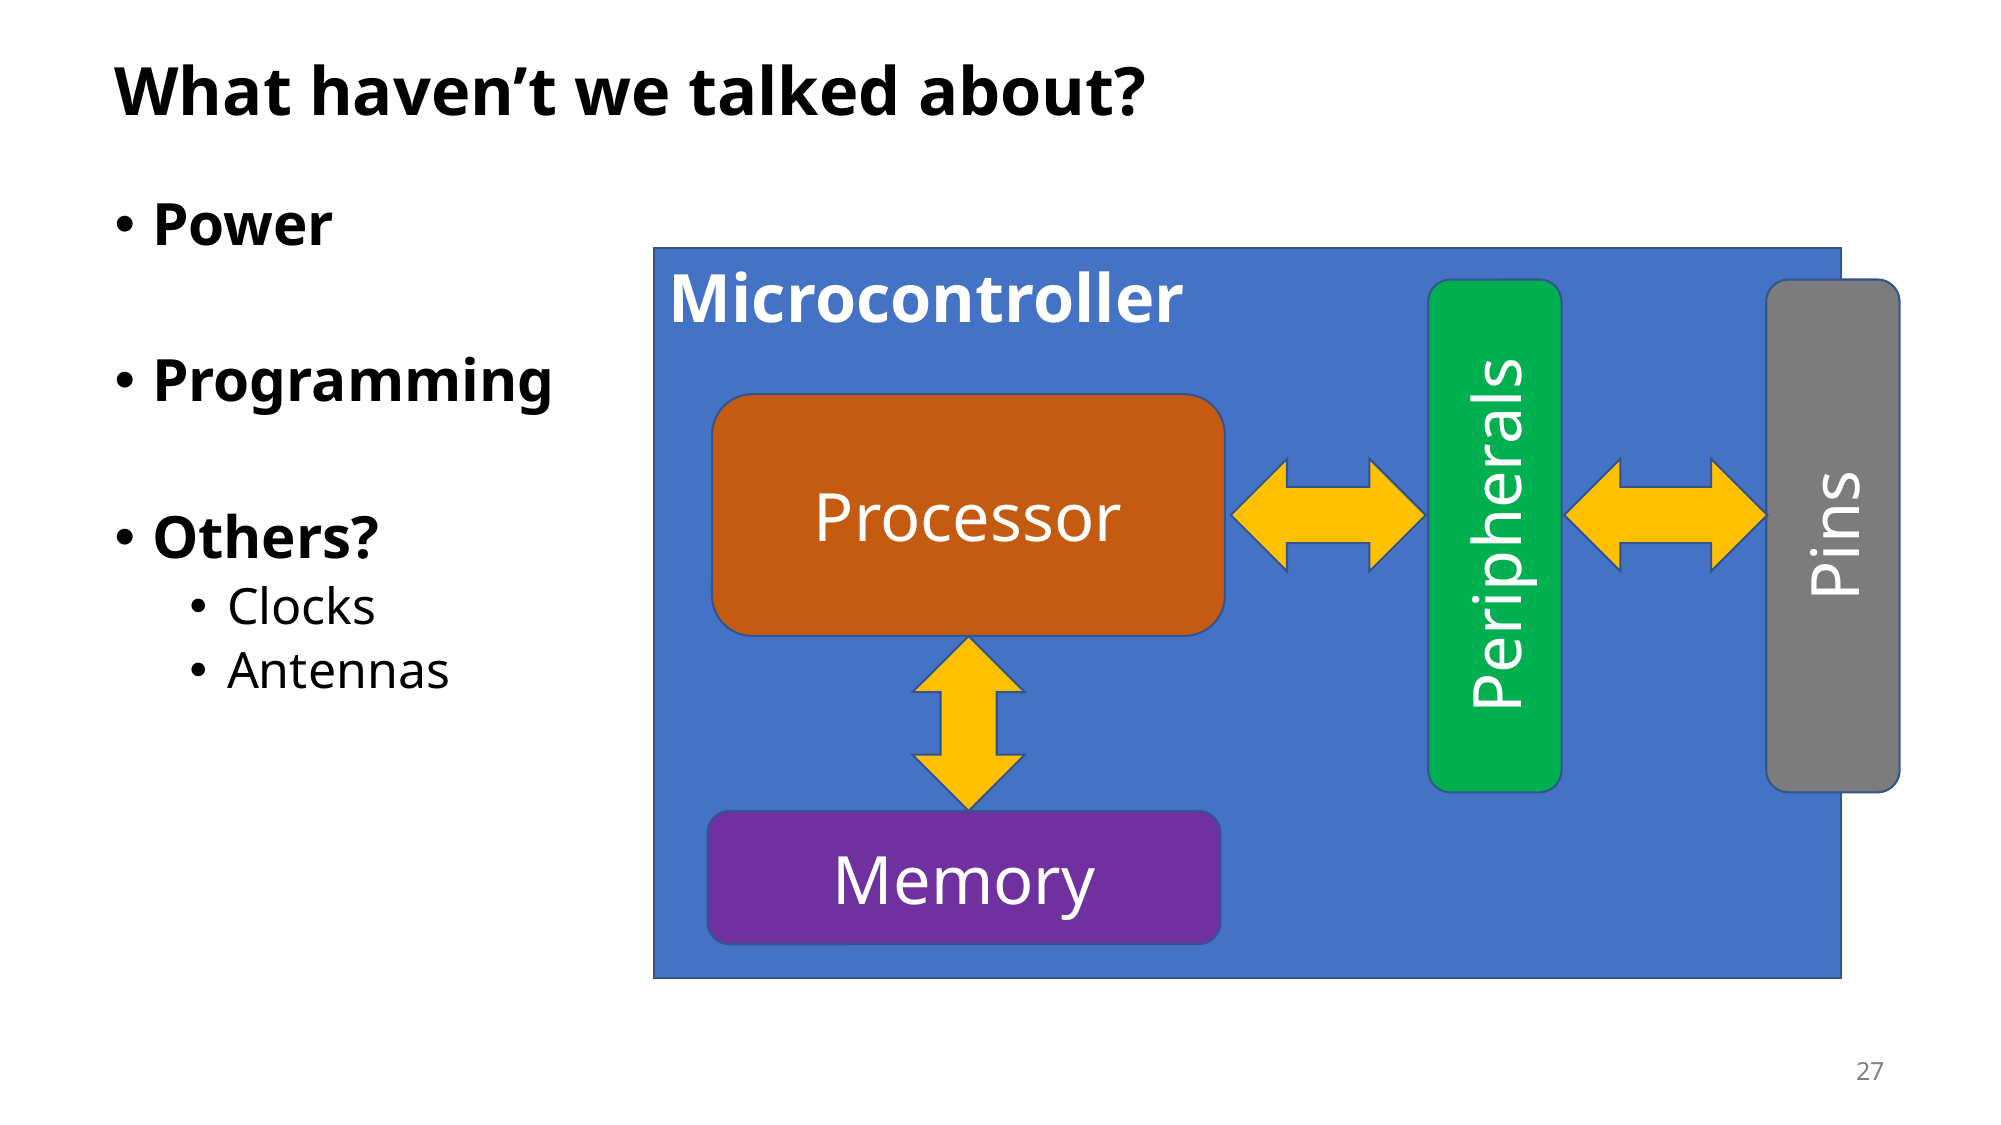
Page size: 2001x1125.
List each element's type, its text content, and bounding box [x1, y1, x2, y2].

text_box Peripherals [1427, 278, 1563, 794]
list Power Programming Others? Clocks Antennas [99, 187, 634, 1013]
text_box Memory [706, 809, 1222, 946]
text_box [909, 634, 1028, 813]
slide_number 27 [1749, 1042, 1900, 1103]
text_box [1229, 456, 1428, 574]
text_box [1562, 456, 1769, 574]
text_box Processor [710, 393, 1226, 637]
text_box Microcontroller [653, 247, 1842, 979]
text_box Pins [1765, 278, 1901, 794]
title What haven’t we talked about? [99, 37, 1900, 150]
